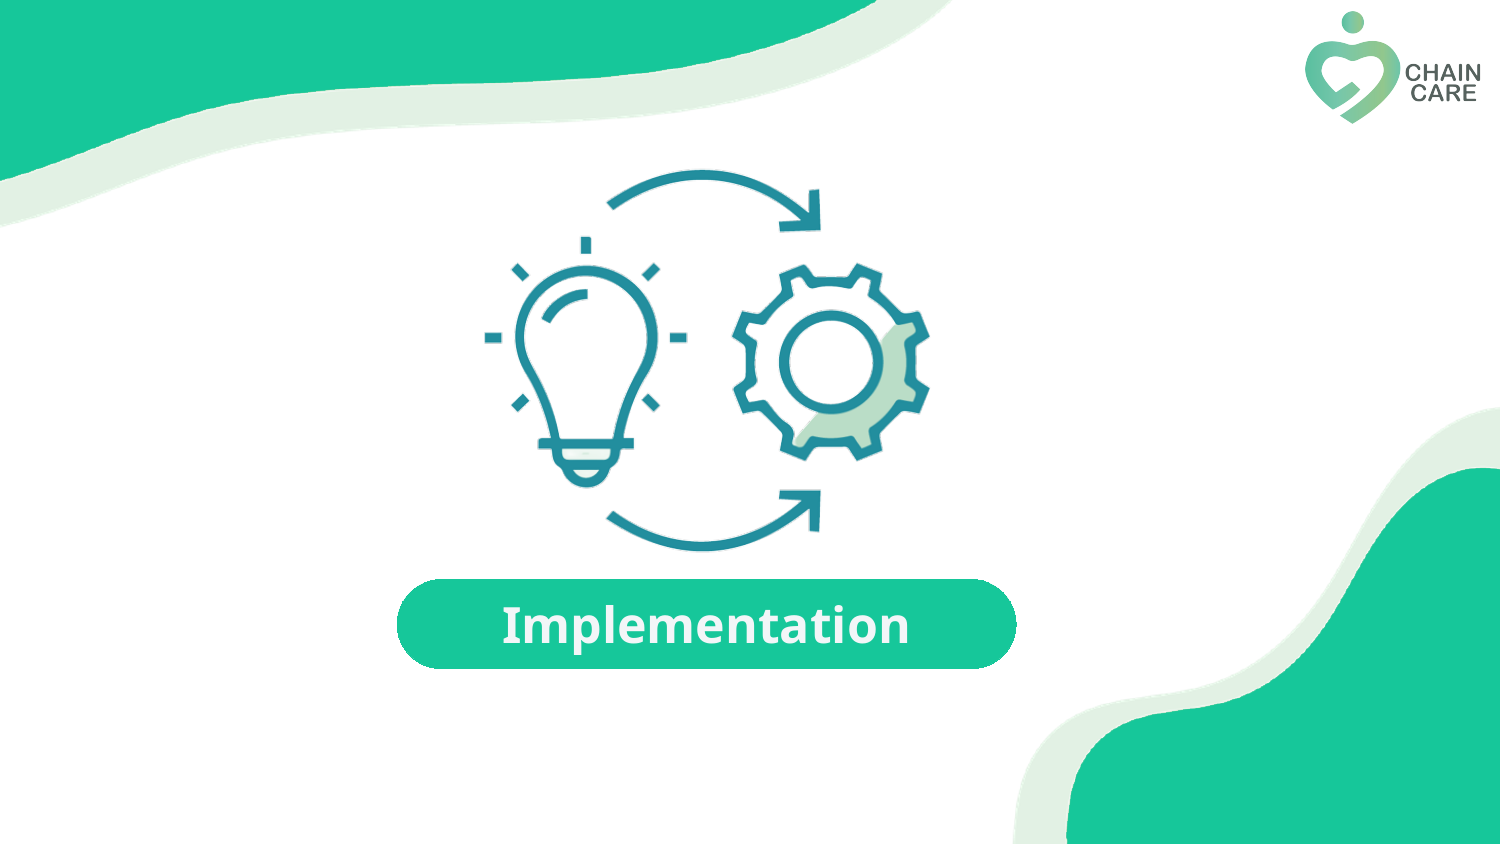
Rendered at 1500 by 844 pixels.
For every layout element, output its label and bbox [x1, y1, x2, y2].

picture [1305, 11, 1489, 124]
text_box [0, 0, 1500, 844]
picture [406, 141, 1007, 580]
